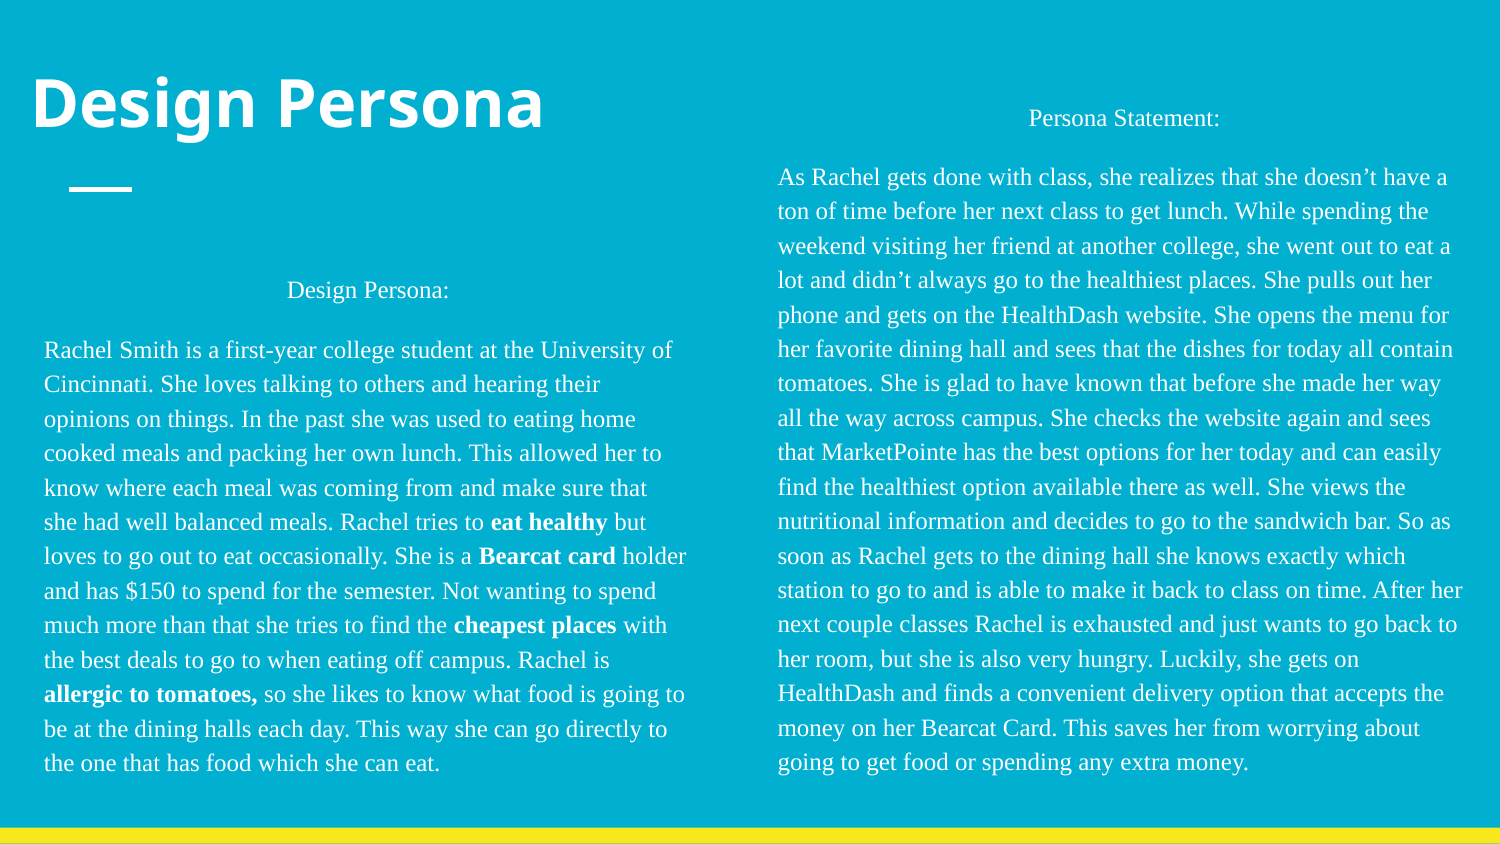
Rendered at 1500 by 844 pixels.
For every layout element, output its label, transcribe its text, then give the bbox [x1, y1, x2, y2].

title Design Persona [14, 46, 1364, 173]
text_box Persona Statement: As Rachel gets done with class, she realizes that she doesn’t have a ton of time before her next class to get lunch. While spending the weekend visiting her friend at another college, she went out to eat a lot and didn’t always go to the healthiest places. She pulls out her phone and gets on the HealthDash website. She opens the menu for her favorite dining hall and sees that the dishes for today all contain tomatoes. She is glad to have known that before she made her way all the way across campus. She checks the website again and sees that MarketPointe has the best options for her today and can easily find the healthiest option available there as well. She views the nutritional information and decides to go to the sandwich bar. So as soon as Rachel gets to the dining hall she knows exactly which station to go to and is able to make it back to class on time. After her next couple classes Rachel is exhausted and just wants to go back to her room, but she is also very hungry. Luckily, she gets on HealthDash and finds a convenient delivery option that accepts the money on her Bearcat Card. This saves her from worrying about going to get food or spending any extra money. [762, 81, 1487, 599]
list Design Persona: Rachel Smith is a first-year college student at the University of Cincinnati. She loves talking to others and hearing their opinions on things. In the past she was used to eating home cooked meals and packing her own lunch. This allowed her to know where each meal was coming from and make sure that she had well balanced meals. Rachel tries to eat healthy but loves to go out to eat occasionally. She is a Bearcat card holder and has $150 to spend for the semester. Not wanting to spend much more than that she tries to find the cheapest places with the best deals to go to when eating off campus. Rachel is allergic to tomatoes, so she likes to know what food is going to be at the dining halls each day. This way she can go directly to the one that has food which she can eat. [28, 254, 702, 818]
